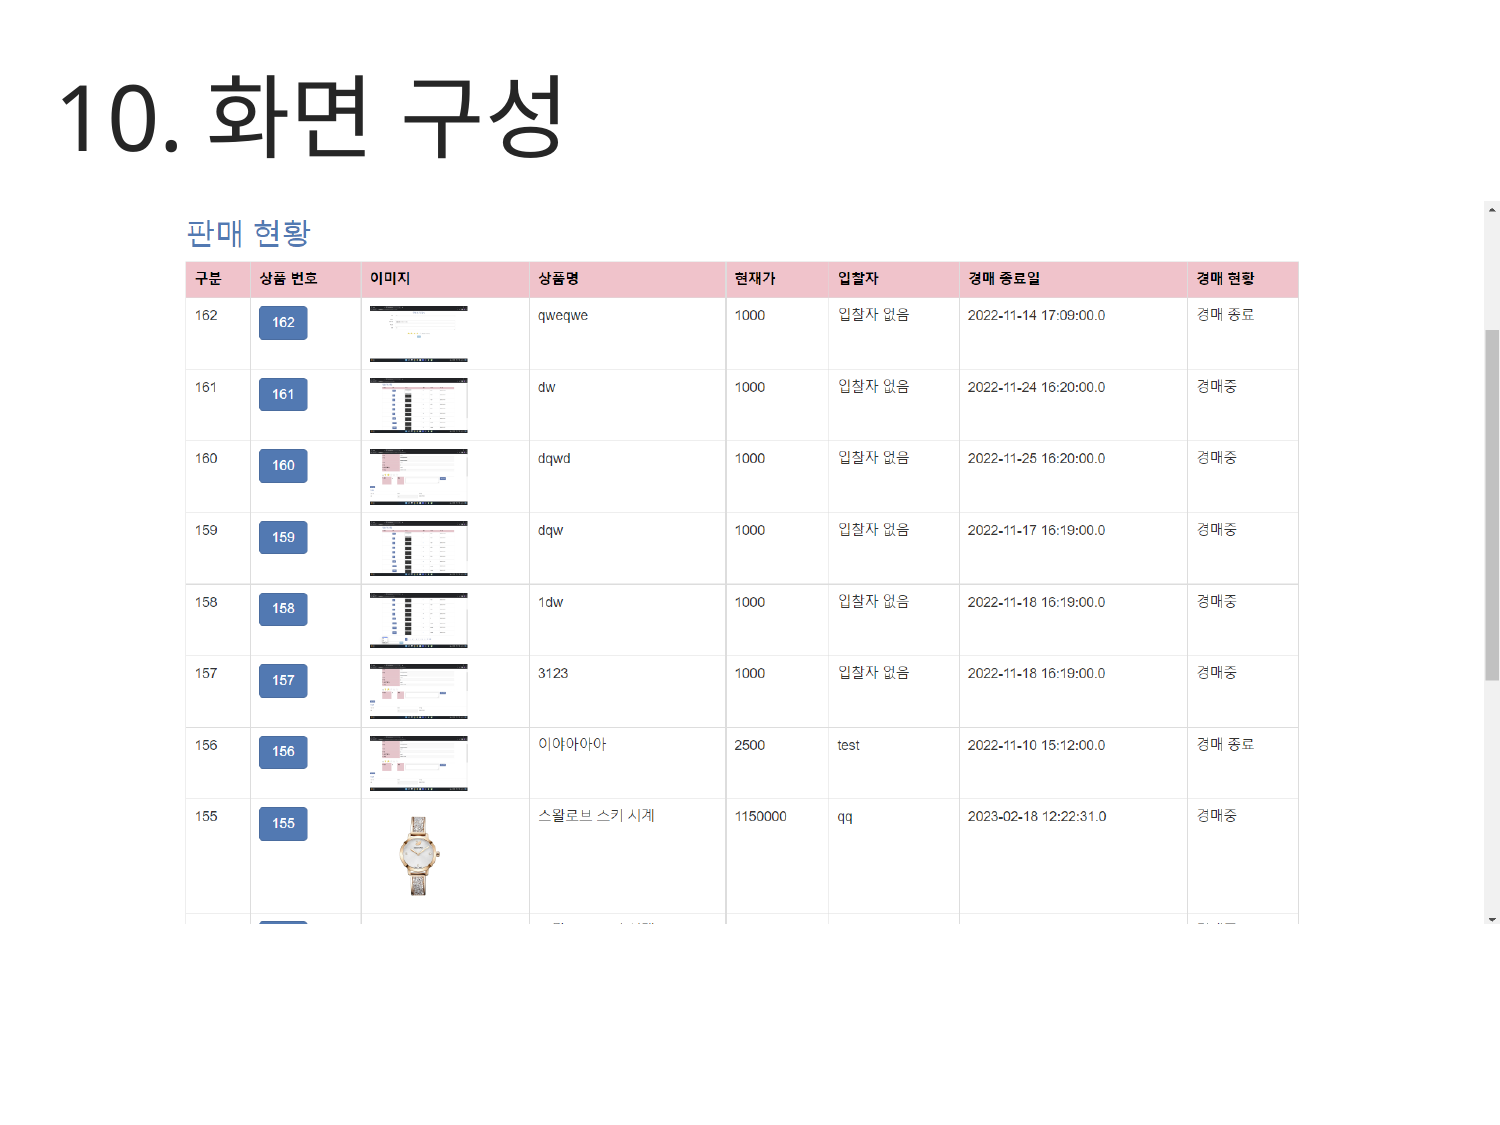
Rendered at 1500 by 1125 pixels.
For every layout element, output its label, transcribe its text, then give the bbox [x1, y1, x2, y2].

list 10.화면 구성 [39, 55, 1464, 175]
picture [0, 200, 1500, 925]
